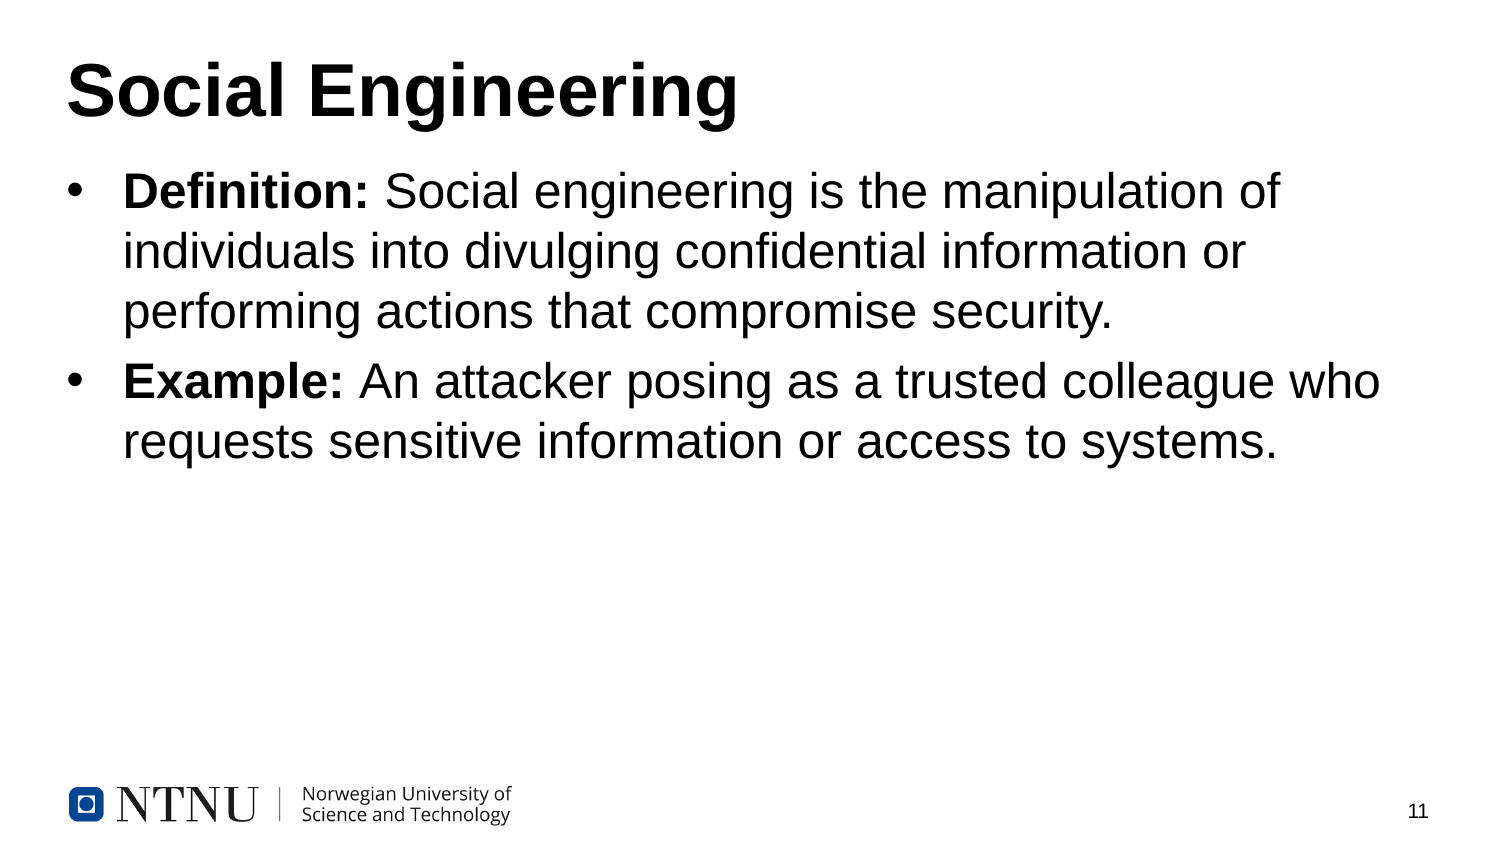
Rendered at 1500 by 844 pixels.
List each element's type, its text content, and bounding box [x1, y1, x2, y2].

picture [69, 784, 512, 826]
title Social Engineering [51, 33, 1402, 140]
list Definition: Social engineering is the manipulation of individuals into divulging confidential information or performing actions that compromise security. Example: An attacker posing as a trusted colleague who requests sensitive information or access to systems. [51, 151, 1402, 754]
